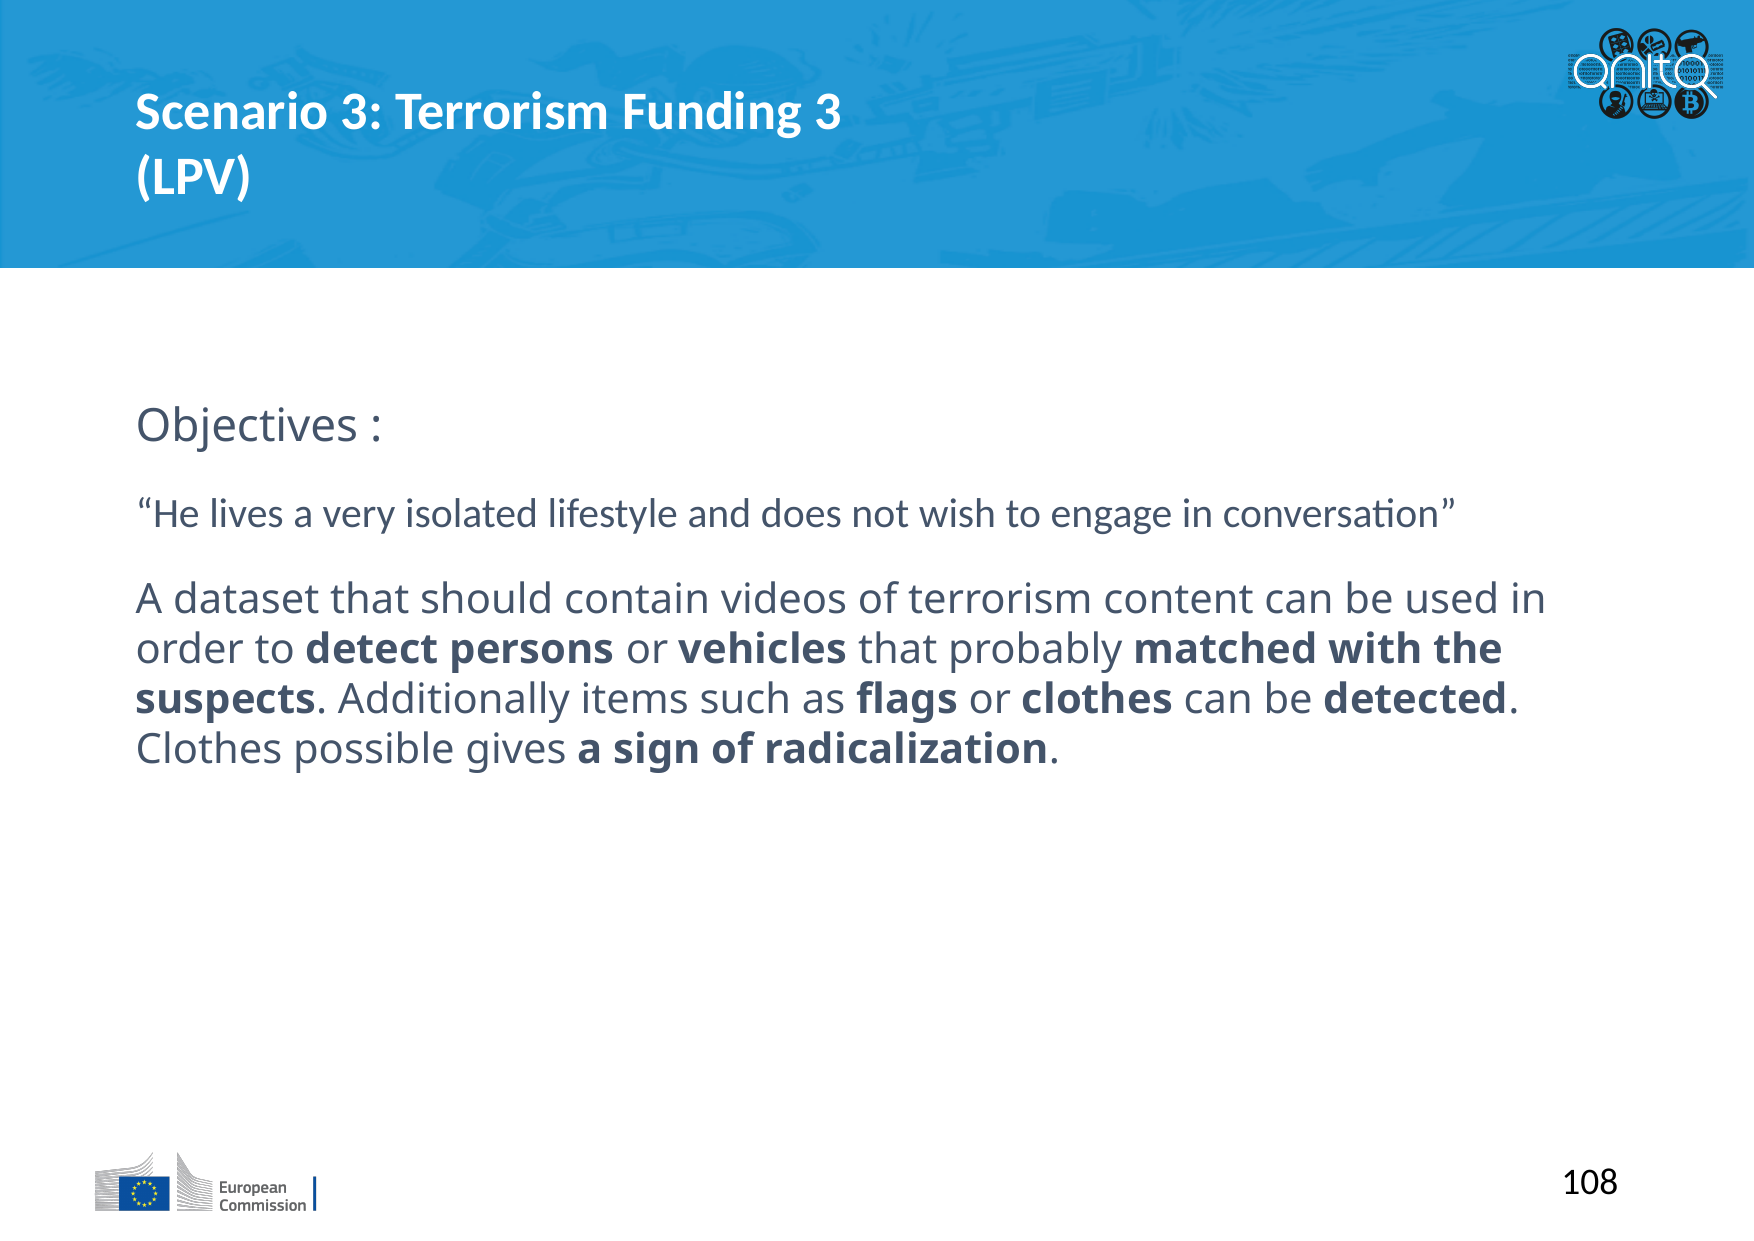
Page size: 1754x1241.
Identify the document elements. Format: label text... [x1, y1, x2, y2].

slide_number 108 [1238, 1149, 1634, 1216]
picture [87, 1145, 323, 1216]
list Scenario 3: Terrorism Funding 3 (LPV) [120, 68, 869, 244]
picture [0, 0, 1754, 268]
list Objectives : “He lives a very isolated lifestyle and does not wish to engage in conversation” A dataset that should contain videos of terrorism content can be used in order to detect persons or vehicles that probably matched with the suspects. Additionally items such as flags or clothes can be detected. Clothes possible gives a sign of radicalization. [120, 388, 1634, 1109]
